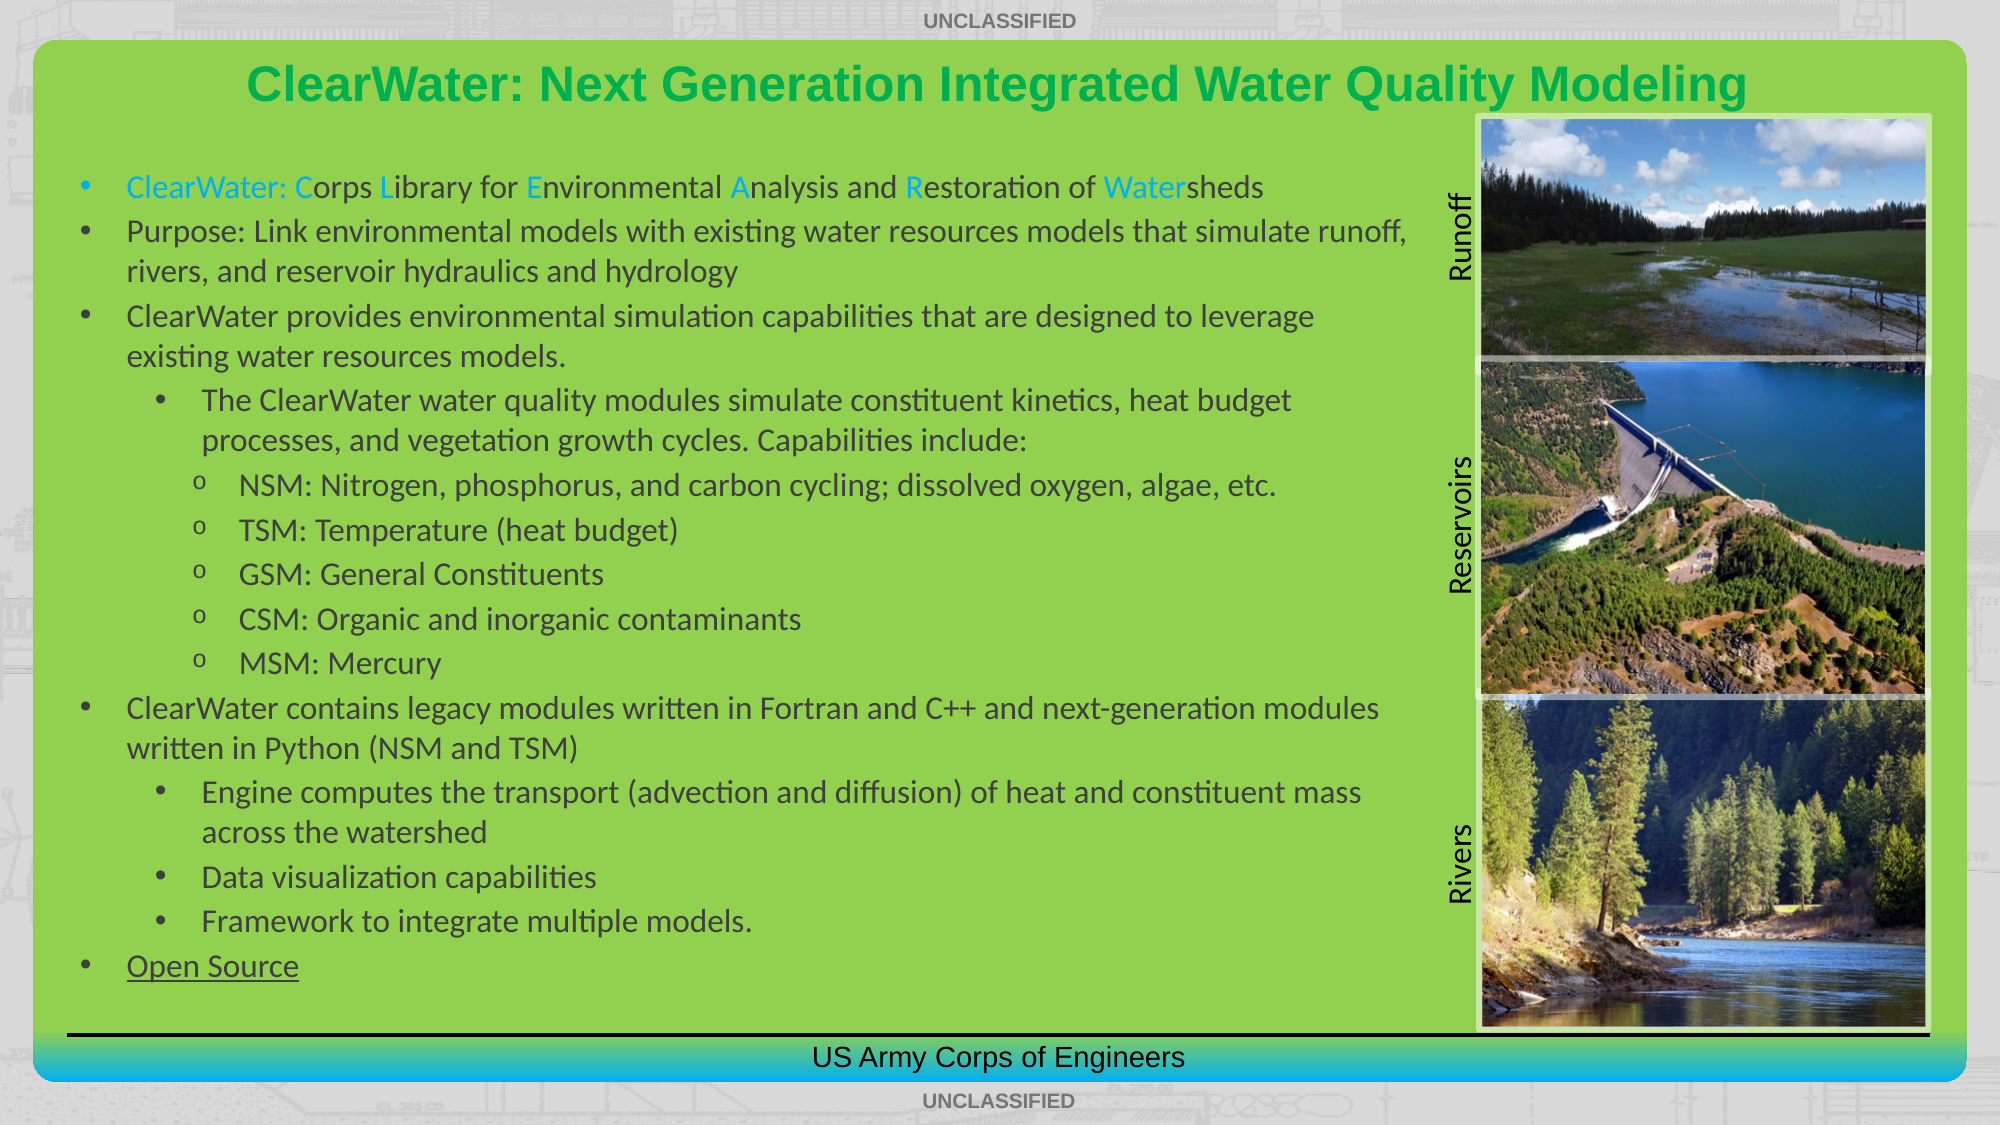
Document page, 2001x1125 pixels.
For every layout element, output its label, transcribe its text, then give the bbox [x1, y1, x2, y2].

title ClearWater: Next Generation Integrated Water Quality Modeling [35, 0, 1961, 183]
text_box Runoff [1430, 135, 1476, 341]
text_box Rivers [1430, 762, 1477, 967]
text_box ClearWater: Corps Library for Environmental Analysis and Restoration of Watersheds Purpose: Link environmental models with existing water resources models that simulate runoff, rivers, and reservoir hydraulics and hydrology ClearWater provides environmental simulation capabilities that are designed to leverage existing water resources models. The ClearWater water quality modules simulate constituent kinetics, heat budget processes, and vegetation growth cycles. Capabilities include: NSM: Nitrogen, phosphorus, and carbon cycling; dissolved oxygen, algae, etc. TSM: Temperature (heat budget) GSM: General Constituents CSM: Organic and inorganic contaminants MSM: Mercury ClearWater contains legacy modules written in Fortran and C++ and next-generation modules written in Python (NSM and TSM) Engine computes the transport (advection and diffusion) of heat and constituent mass across the watershed Data visualization capabilities Framework to integrate multiple models. Open Source [43, 149, 1430, 992]
picture [1480, 118, 1926, 1027]
picture [0, 0, 2000, 1125]
text_box Reservoirs [1430, 423, 1474, 629]
